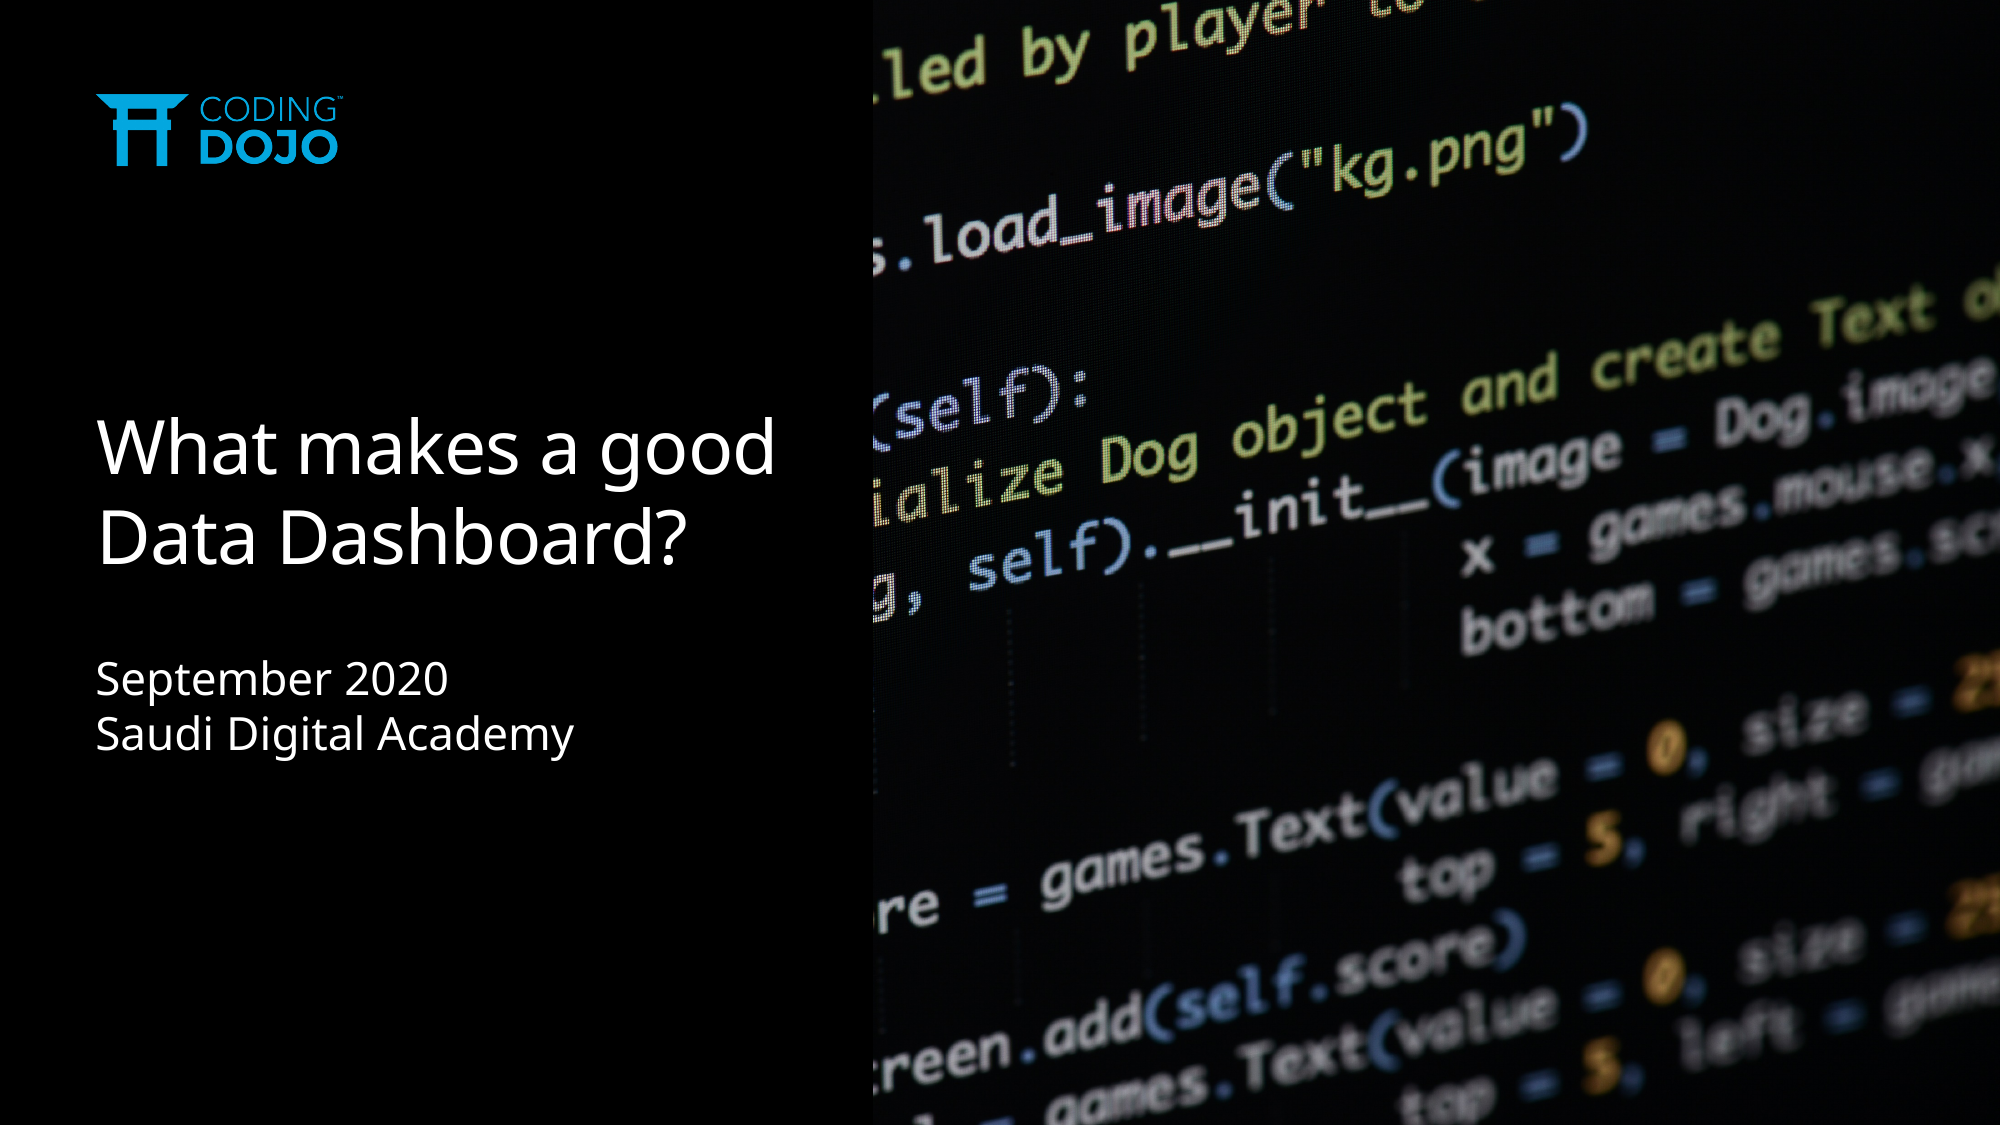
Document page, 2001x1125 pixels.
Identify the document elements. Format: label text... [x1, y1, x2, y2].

title What makes a good Data Dashboard? [96, 397, 832, 580]
picture [873, 0, 2000, 1125]
list September 2020 Saudi Digital Academy [95, 650, 779, 928]
